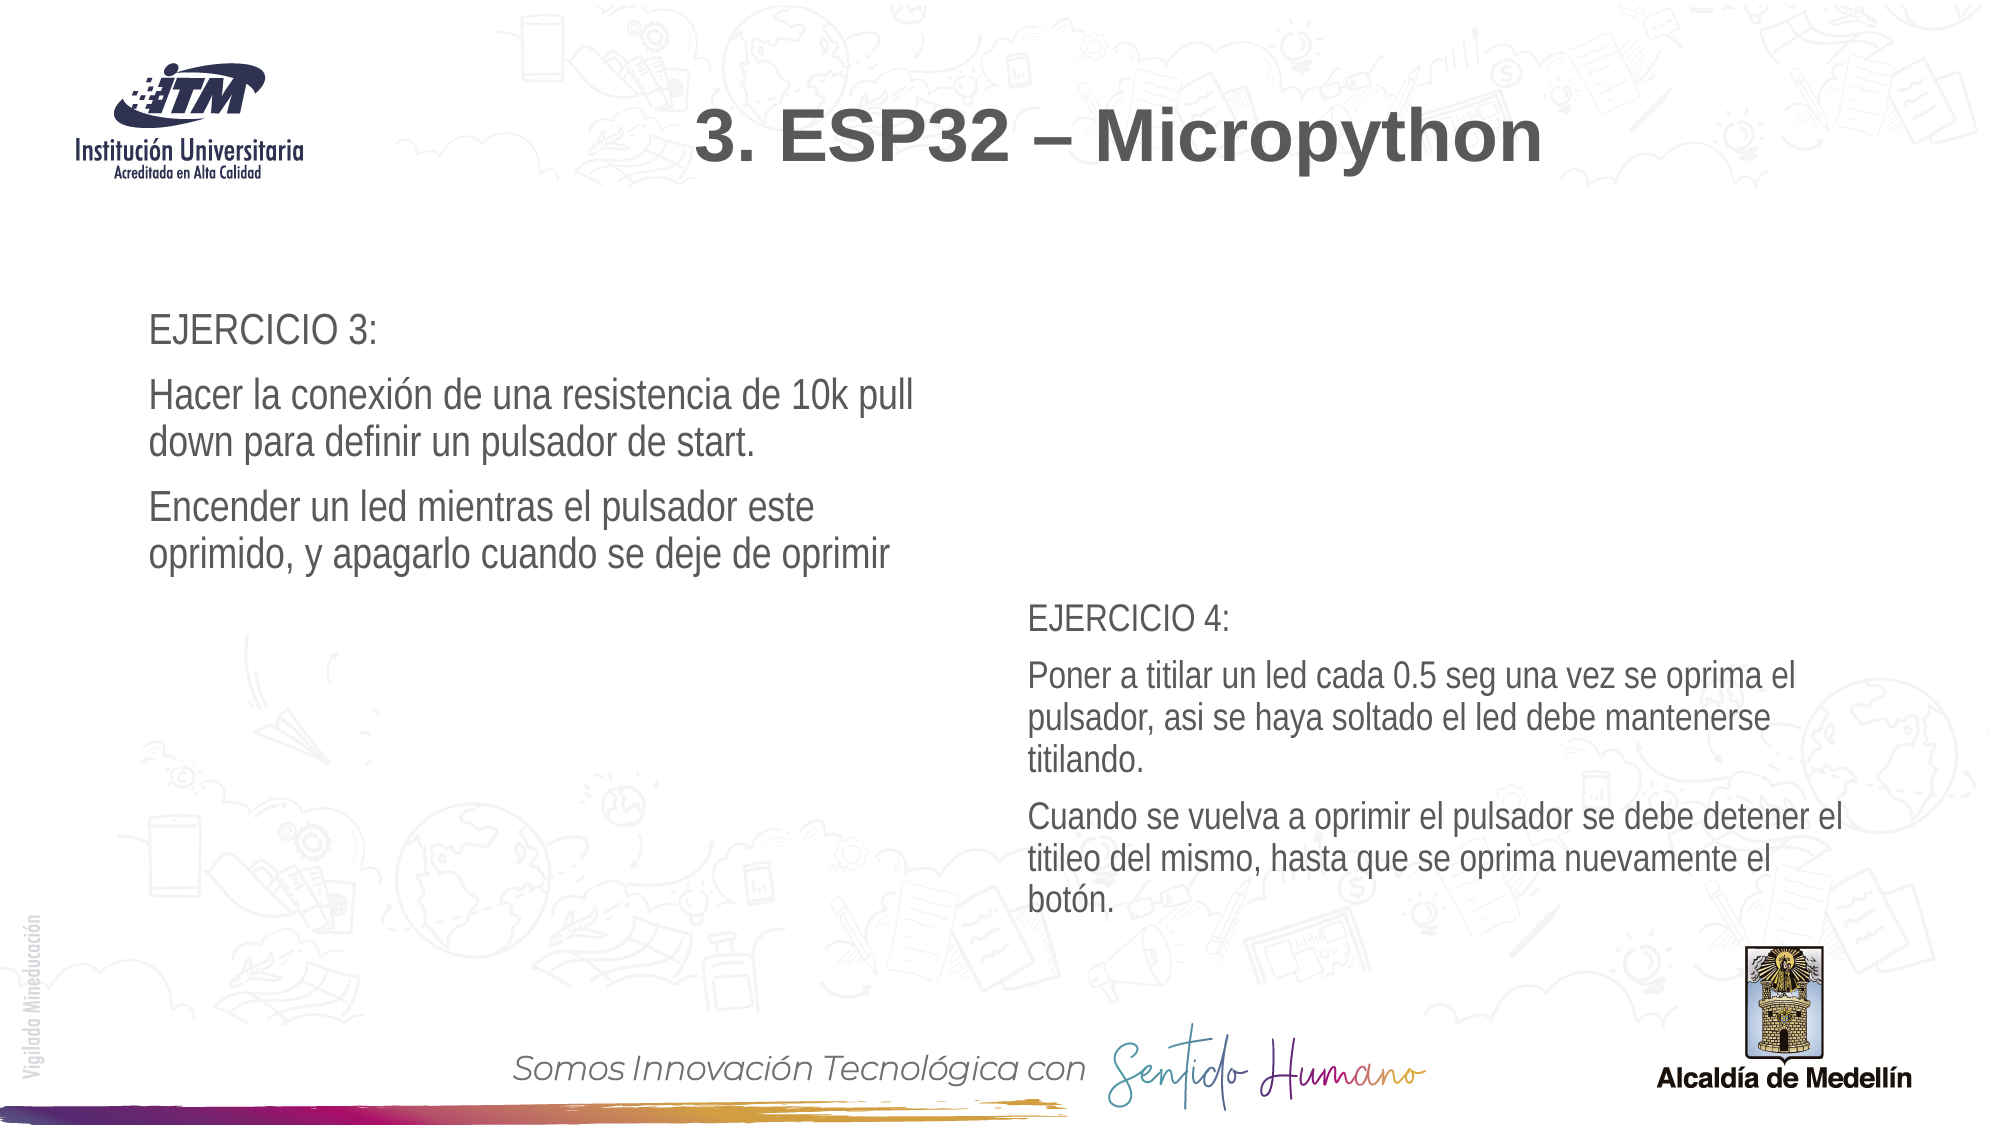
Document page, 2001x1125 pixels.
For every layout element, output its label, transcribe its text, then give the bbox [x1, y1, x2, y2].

picture [0, 0, 2001, 1125]
list EJERCICIO 3: Hacer la conexión de una resistencia de 10k pull down para definir un pulsador de start. Encender un led mientras el pulsador este oprimido, y apagarlo cuando se deje de oprimir [133, 299, 984, 591]
title 3. ESP32 – Micropython [350, 67, 1889, 207]
list EJERCICIO 4: Poner a titilar un led cada 0.5 seg una vez se oprima el pulsador, asi se haya soltado el led debe mantenerse titilando. Cuando se vuelva a oprimir el pulsador se debe detener el titileo del mismo, hasta que se oprima nuevamente el botón. [1012, 590, 1863, 932]
